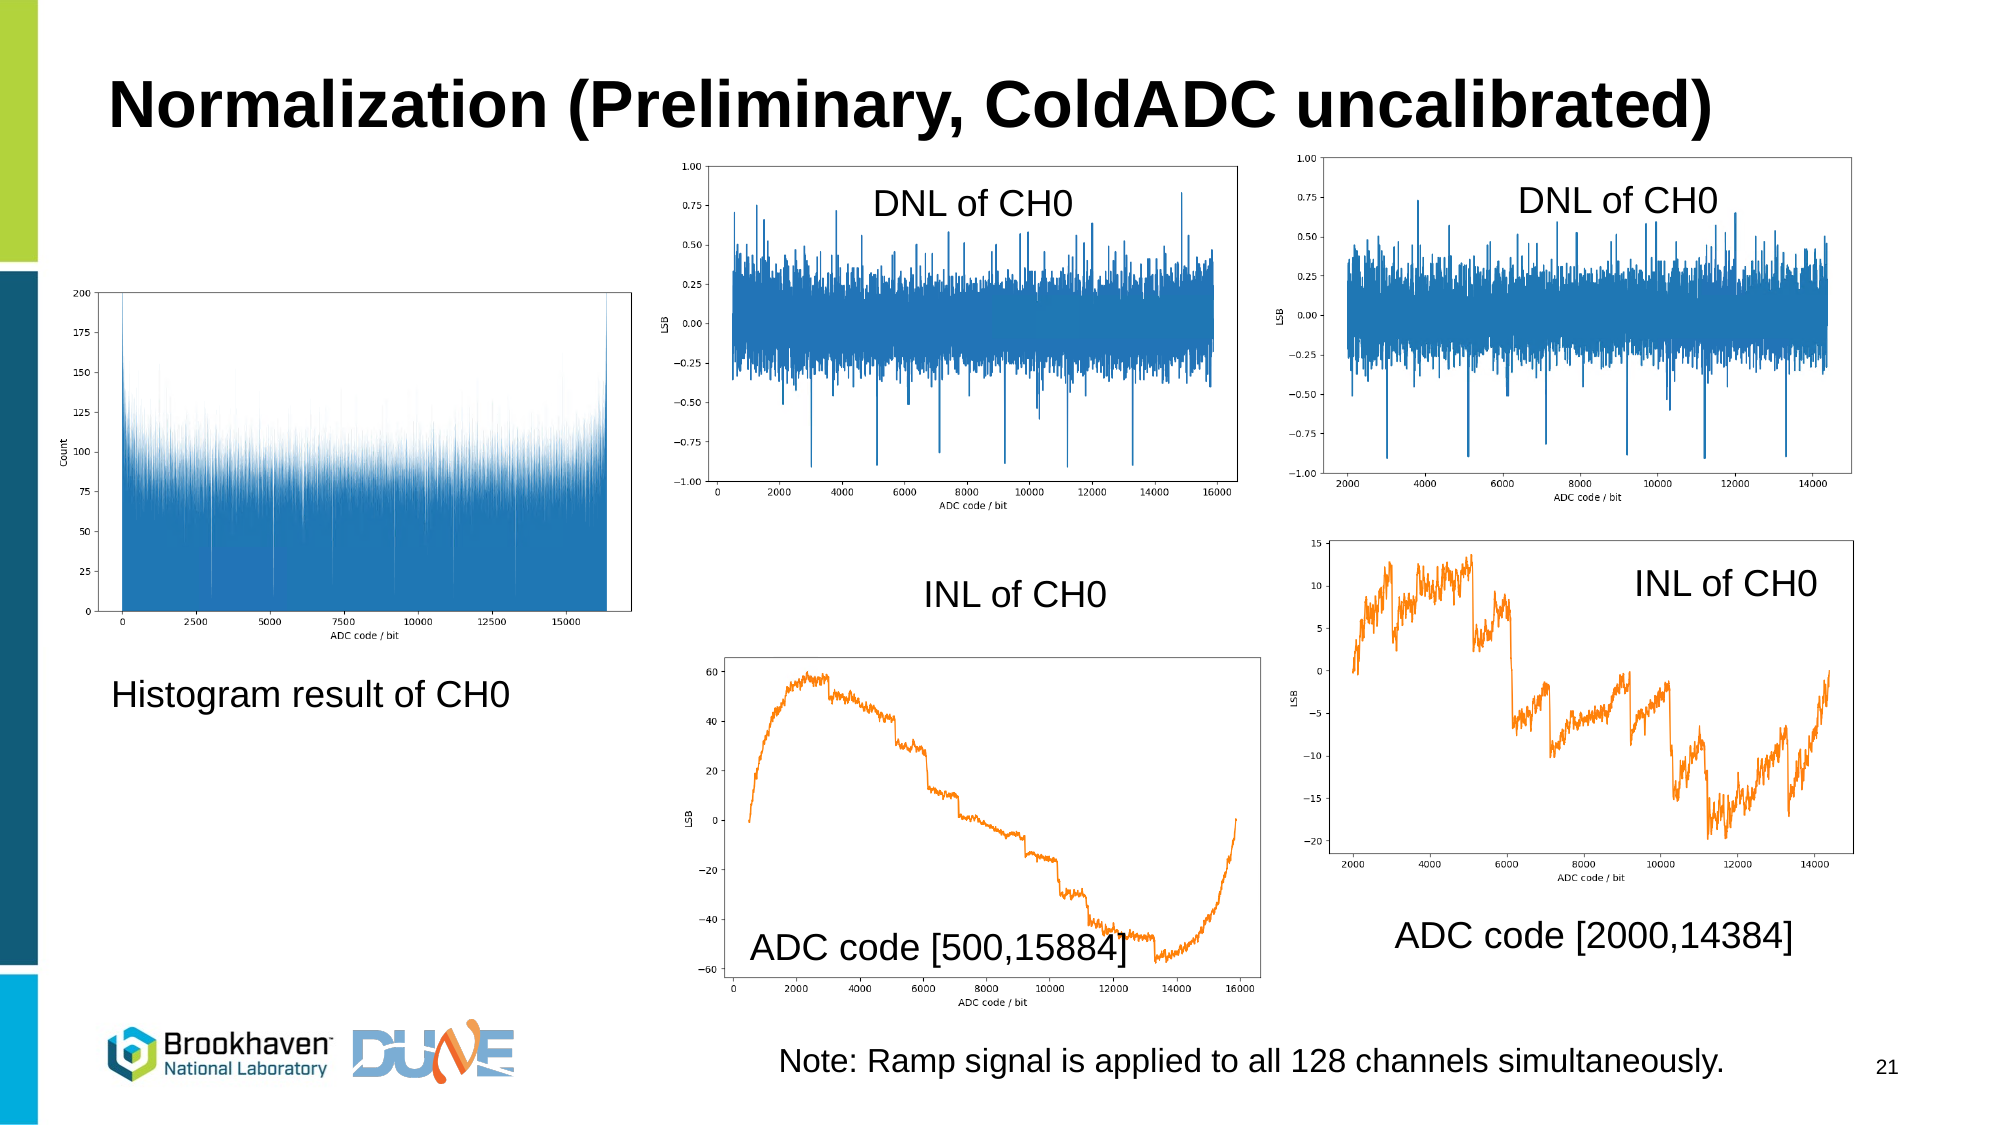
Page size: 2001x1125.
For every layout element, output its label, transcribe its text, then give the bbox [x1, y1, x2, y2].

picture [0, 0, 2001, 1125]
text_box Note: Ramp signal is applied to all 128 channels simultaneously. [763, 1032, 1761, 1087]
text_box ADC code [2000,14384] [1379, 904, 1809, 964]
text_box INL of CH0 [908, 562, 1123, 623]
title Normalization (Preliminary, ColdADC uncalibrated) [93, 59, 1907, 152]
text_box Histogram result of CH0 [96, 662, 526, 723]
slide_number 21 [1835, 1036, 1907, 1097]
